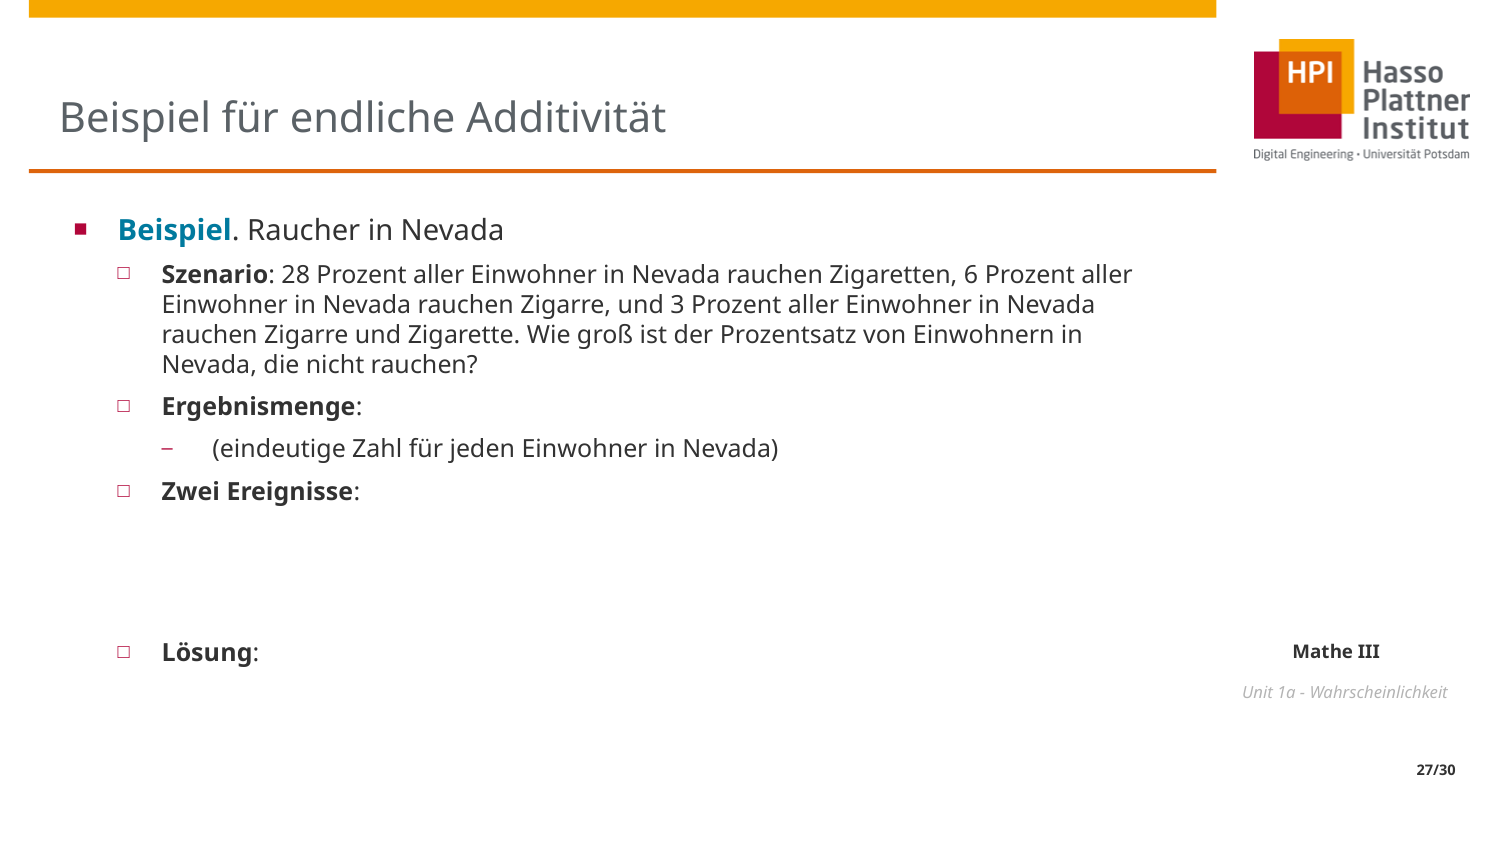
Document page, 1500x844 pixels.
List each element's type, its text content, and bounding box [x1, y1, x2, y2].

picture [1254, 39, 1470, 161]
title Beispiel für endliche Additivität [58, 17, 1187, 170]
